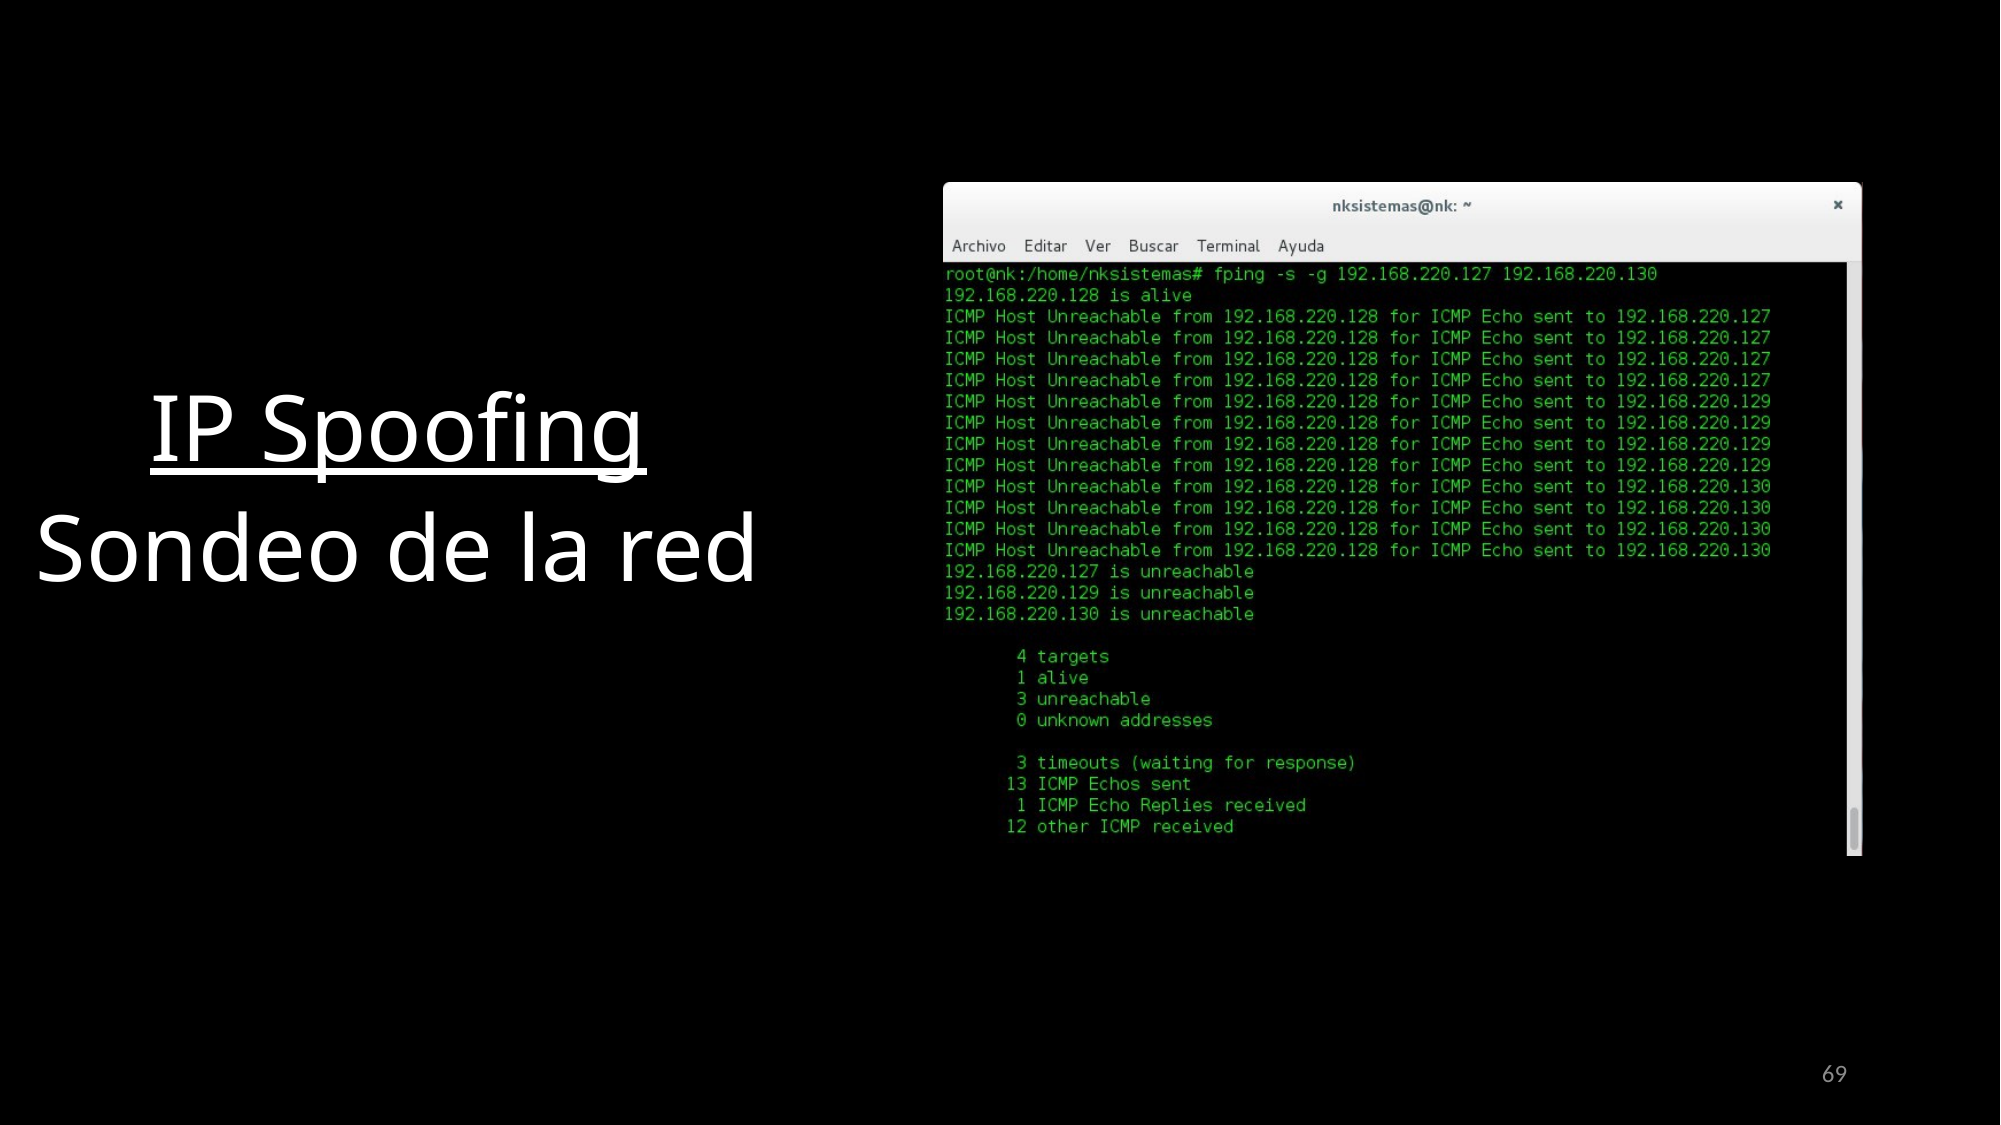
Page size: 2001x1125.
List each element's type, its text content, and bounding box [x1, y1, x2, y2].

slide_number 69 [1412, 1042, 1863, 1103]
text_box IP Spoofing Sondeo de la red [0, 243, 1296, 991]
picture [943, 181, 1863, 856]
